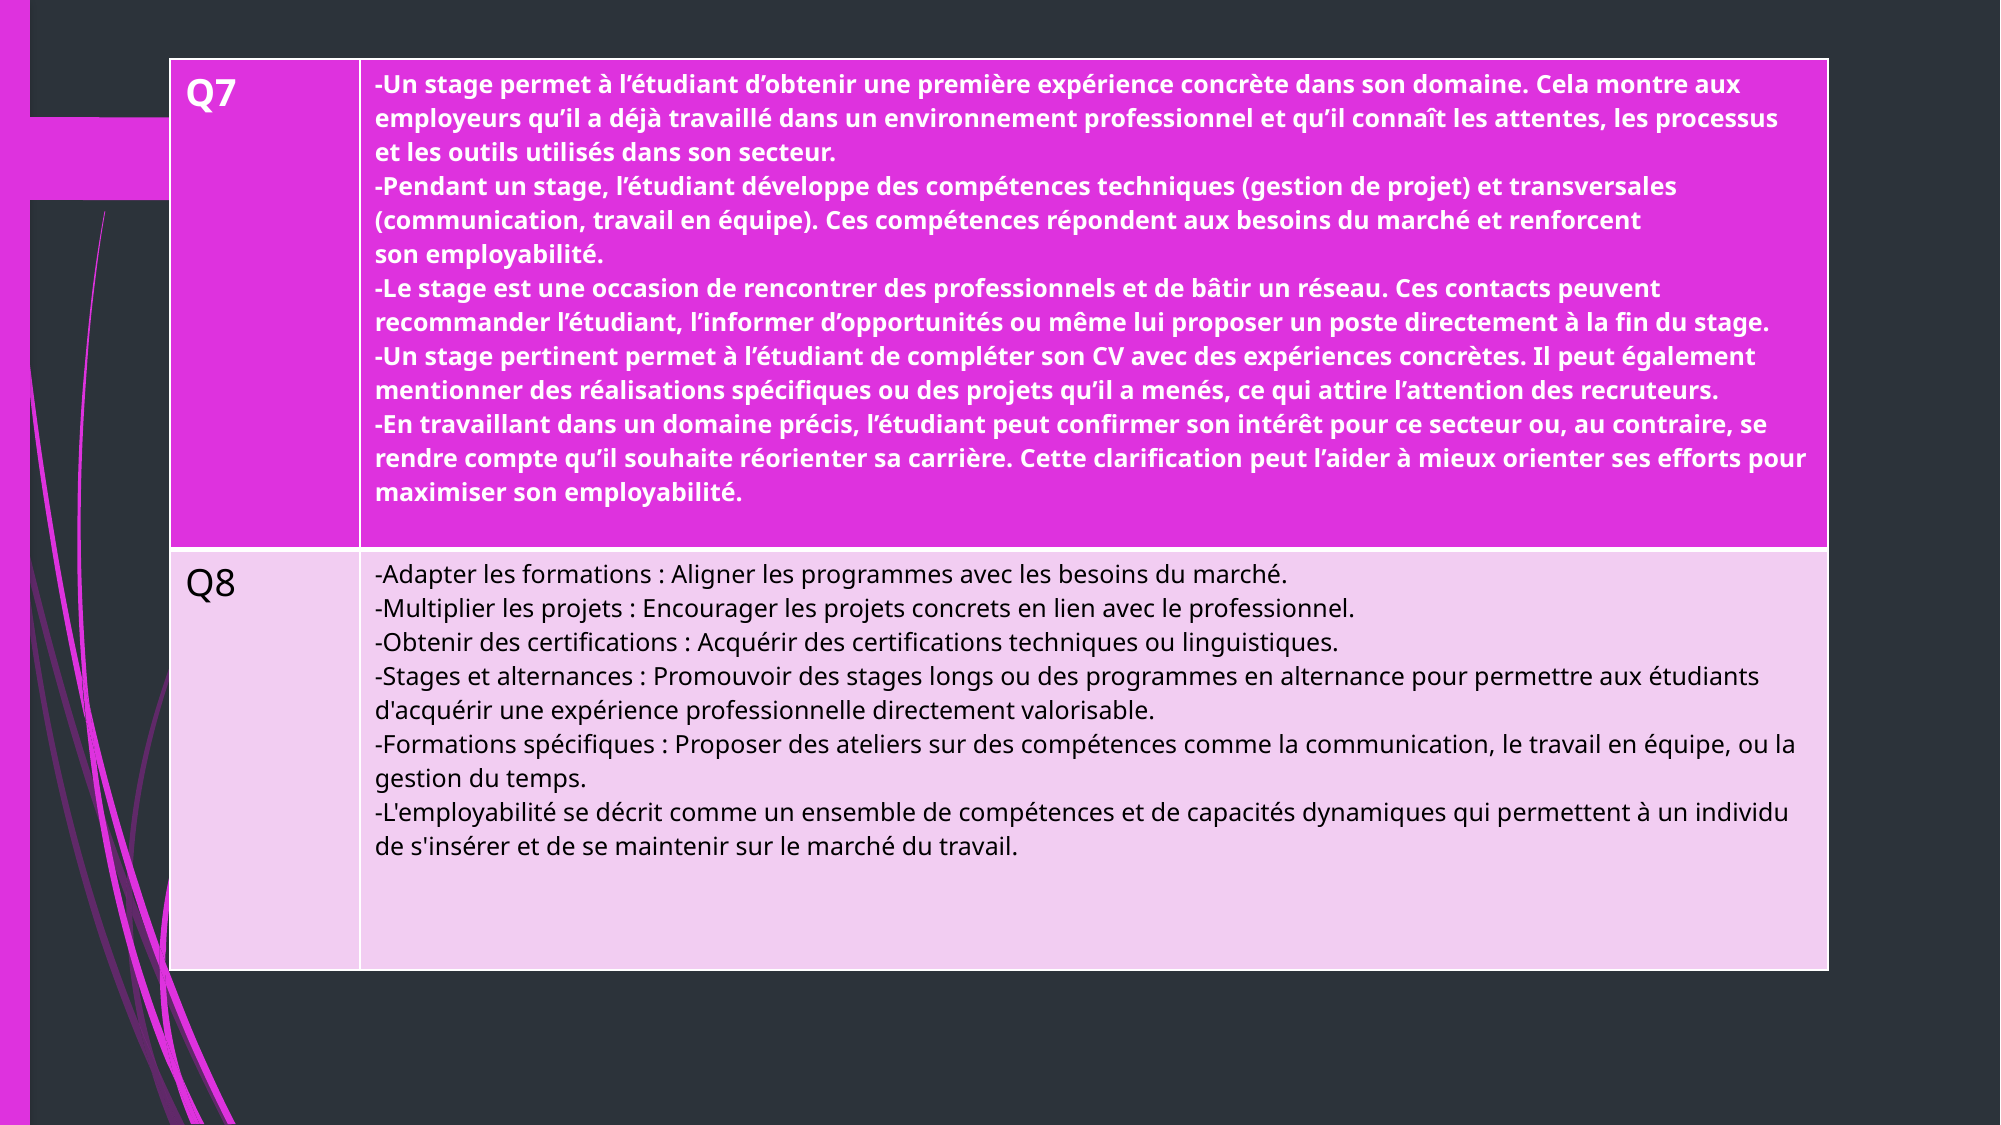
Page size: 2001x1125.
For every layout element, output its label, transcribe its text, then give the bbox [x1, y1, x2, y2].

table_cell Q8 [171, 552, 359, 969]
table_header -Un stage permet à l’étudiant d’obtenir une première expérience concrète dans son domaine. Cela montre aux employeurs qu’il a déjà travaillé dans un environnement professionnel et qu’il connaît les attentes, les processus et les outils utilisés dans son secteur. -Pendant un stage, l’étudiant développe des compétences techniques (gestion de projet) et transversales (communication, travail en équipe). Ces compétences répondent aux besoins du marché et renforcent son employabilité. -Le stage est une occasion de rencontrer des professionnels et de bâtir un réseau. Ces contacts peuvent recommander l’étudiant, l’informer d’opportunités ou même lui proposer un poste directement à la fin du stage. -Un stage pertinent permet à l’étudiant de compléter son CV avec des expériences concrètes. Il peut également mentionner des réalisations spécifiques ou des projets qu’il a menés, ce qui attire l’attention des recruteurs. -En travaillant dans un domaine précis, l’étudiant peut confirmer son intérêt pour ce secteur ou, au contraire, se rendre compte qu’il souhaite réorienter sa carrière. Cette clarification peut l’aider à mieux orienter ses efforts pour maximiser son employabilité. [361, 60, 1827, 547]
table_header Q7 [171, 60, 359, 547]
table_cell -Adapter les formations : Aligner les programmes avec les besoins du marché. -Multiplier les projets : Encourager les projets concrets en lien avec le professionnel. -Obtenir des certifications : Acquérir des certifications techniques ou linguistiques. -Stages et alternances : Promouvoir des stages longs ou des programmes en alternance pour permettre aux étudiants d'acquérir une expérience professionnelle directement valorisable. -Formations spécifiques : Proposer des ateliers sur des compétences comme la communication, le travail en équipe, ou la gestion du temps. -L'employabilité se décrit comme un ensemble de compétences et de capacités dynamiques qui permettent à un individu de s'insérer et de se maintenir sur le marché du travail. [361, 552, 1827, 969]
